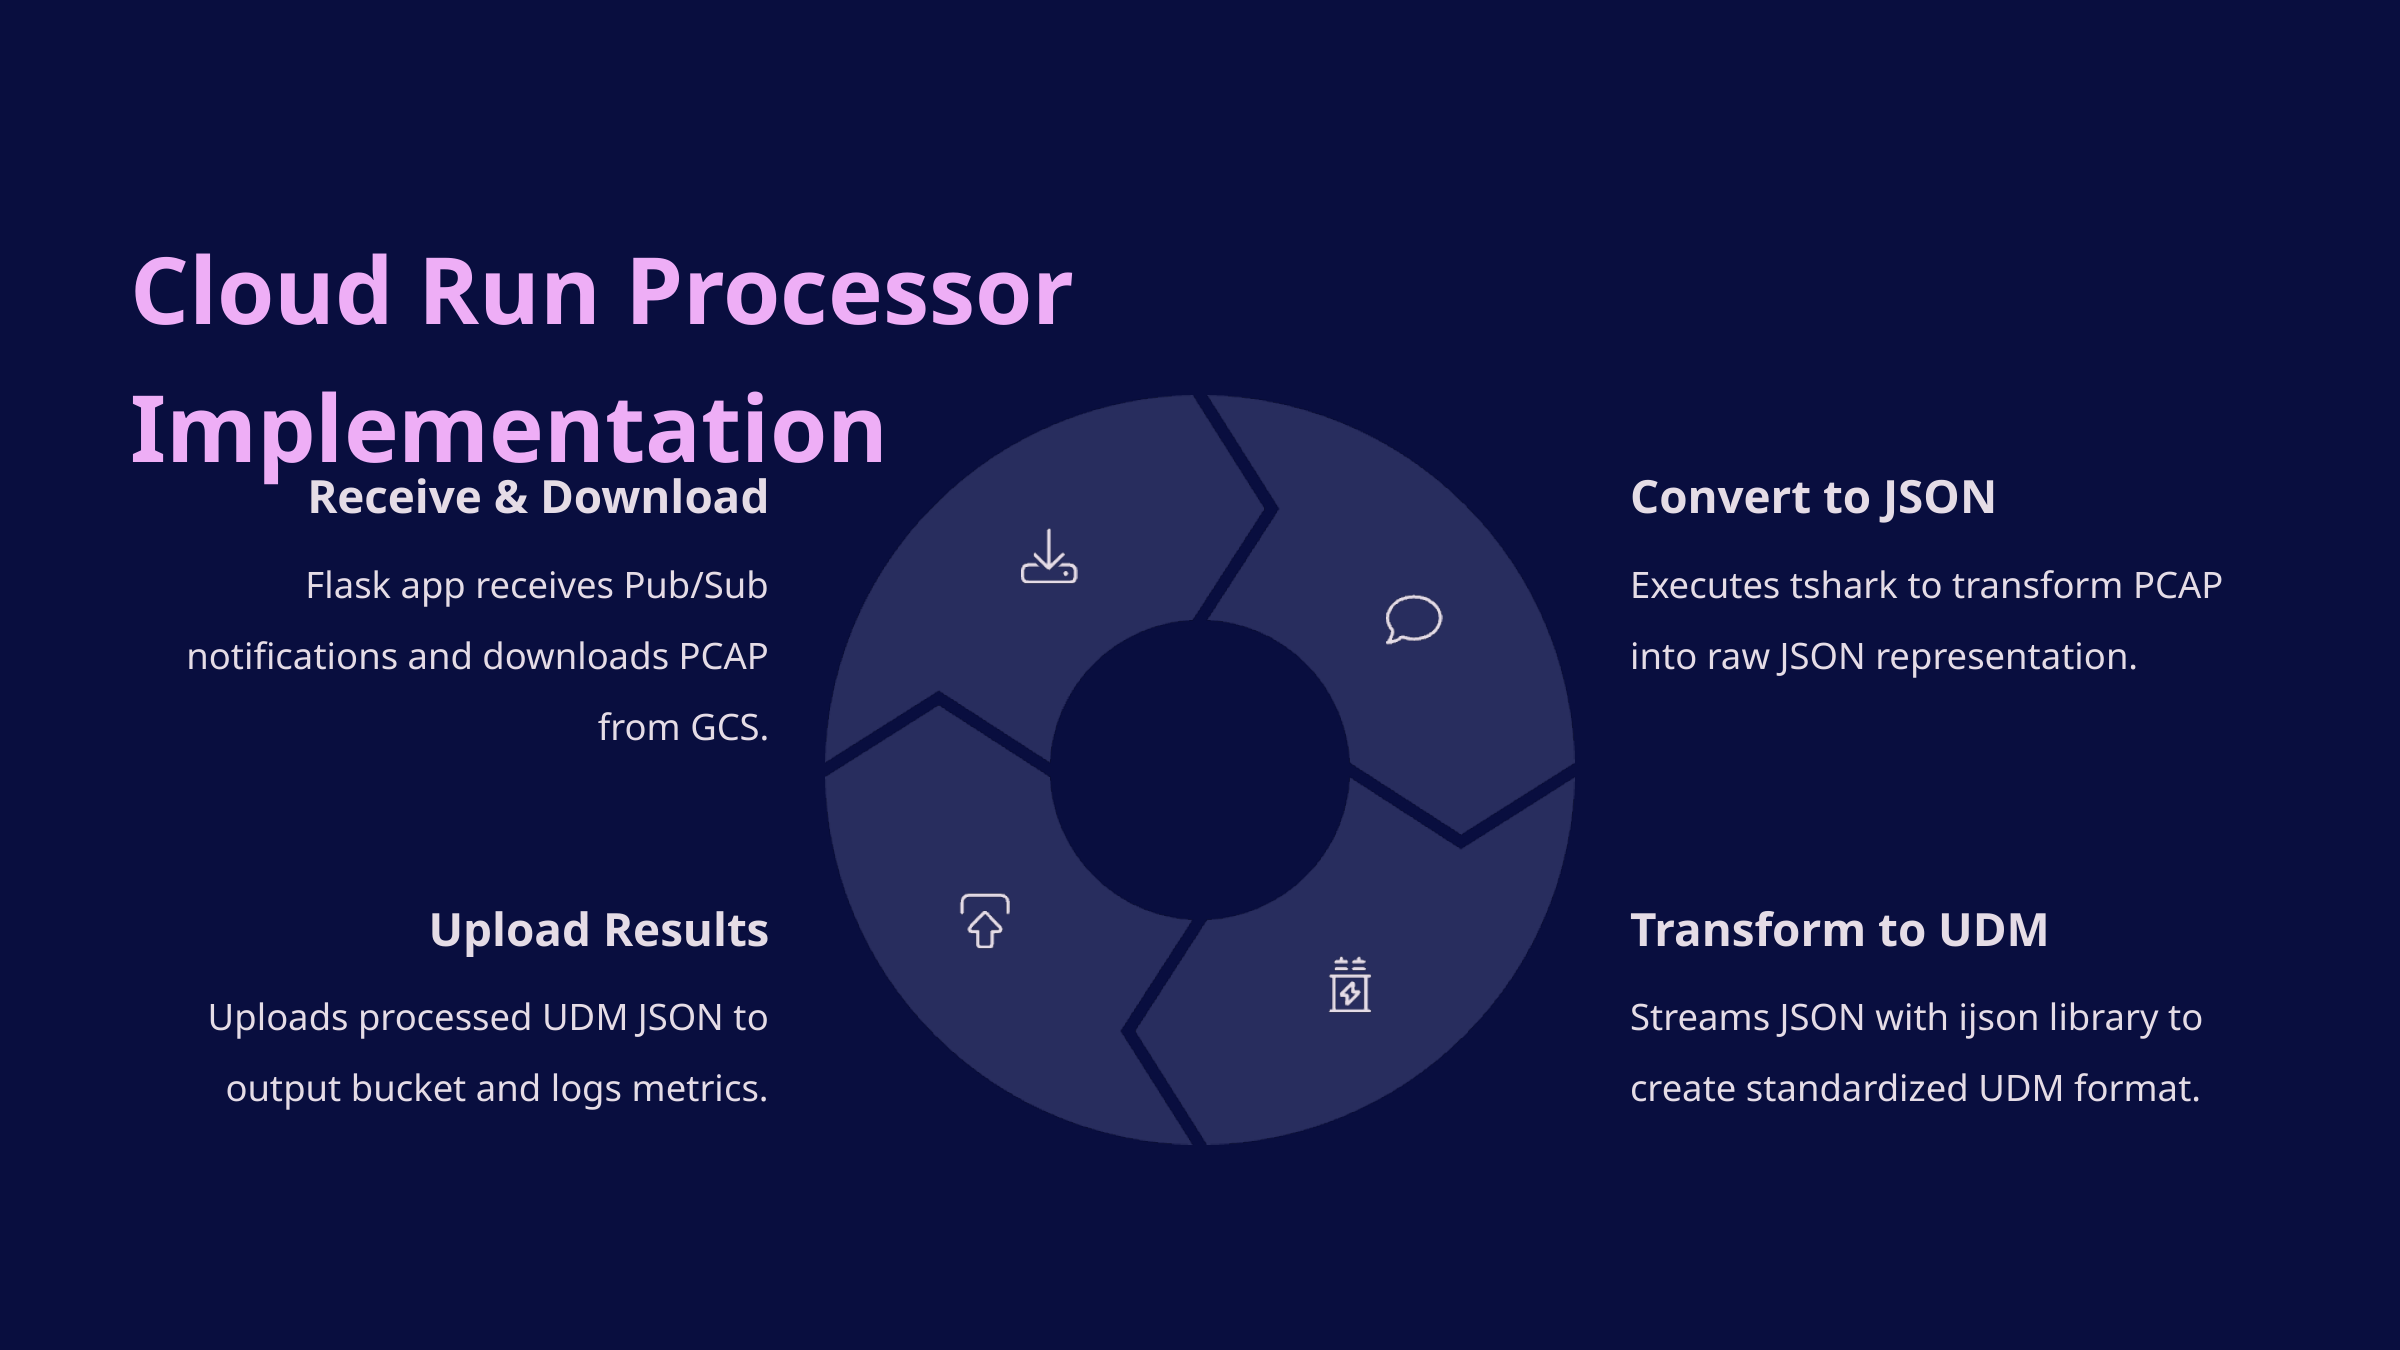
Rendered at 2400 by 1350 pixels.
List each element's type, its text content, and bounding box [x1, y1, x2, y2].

text_box Transform to UDM [1630, 886, 2096, 945]
text_box Streams JSON with ijson library to create standardized UDM format. [1630, 967, 2270, 1087]
text_box Convert to JSON [1630, 454, 2096, 513]
text_box Upload Results [304, 886, 770, 945]
picture [825, 395, 1575, 1145]
text_box Cloud Run Processor Implementation [130, 205, 1848, 322]
text_box Executes tshark to transform PCAP into raw JSON representation. [1630, 534, 2270, 714]
text_box Receive & Download [301, 454, 770, 513]
text_box Uploads processed UDM JSON to output bucket and logs metrics. [130, 967, 770, 1087]
text_box Flask app receives Pub/Sub notifications and downloads PCAP from GCS. [130, 534, 770, 714]
